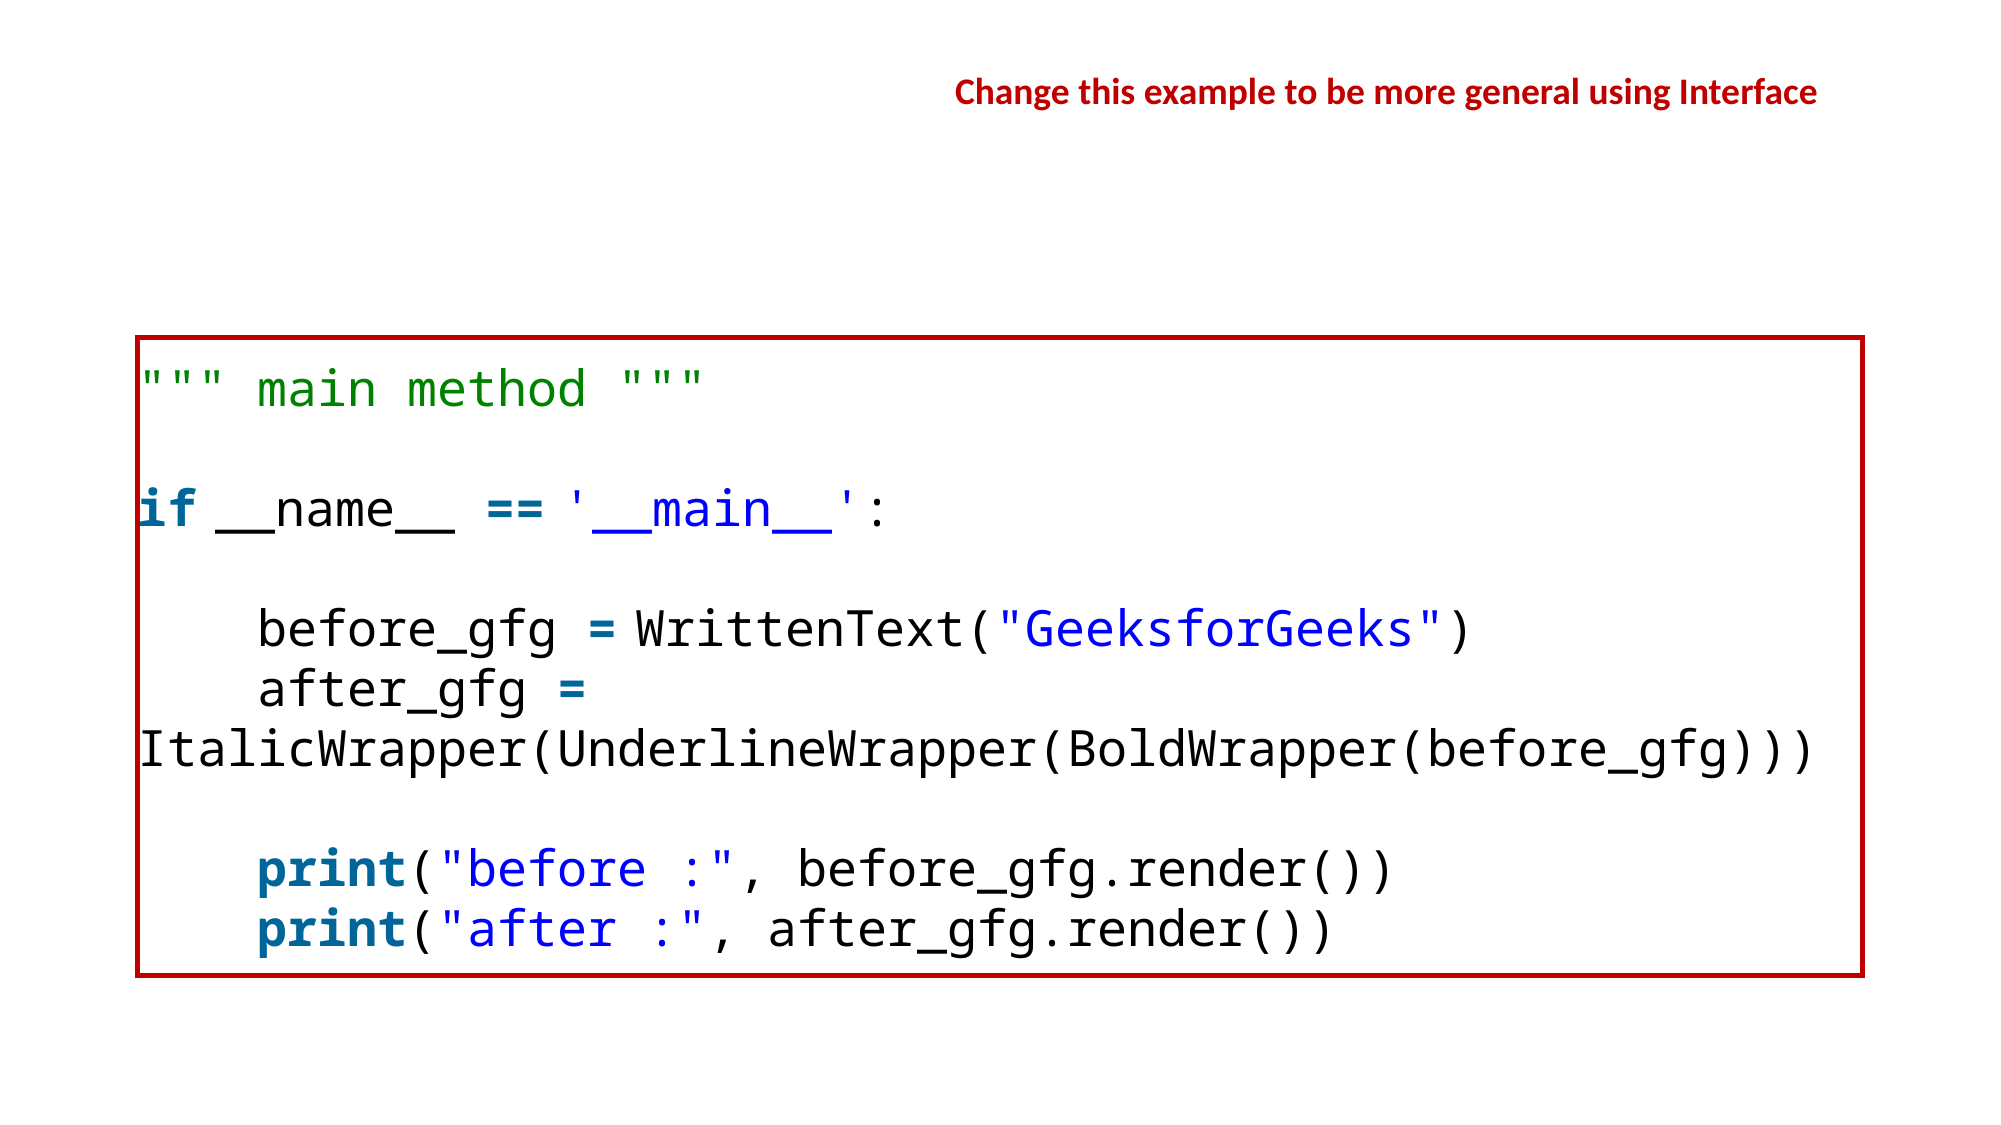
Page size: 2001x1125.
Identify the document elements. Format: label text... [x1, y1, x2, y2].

list """ main method """ if __name__ == '__main__': before_gfg = WrittenText("GeeksforGeeks") after_gfg = ItalicWrapper(UnderlineWrapper(BoldWrapper(before_gfg))) print("before :", before_gfg.render()) print("after :", after_gfg.render()) [137, 337, 1863, 976]
text_box Change this example to be more general using Interface [940, 59, 2000, 120]
